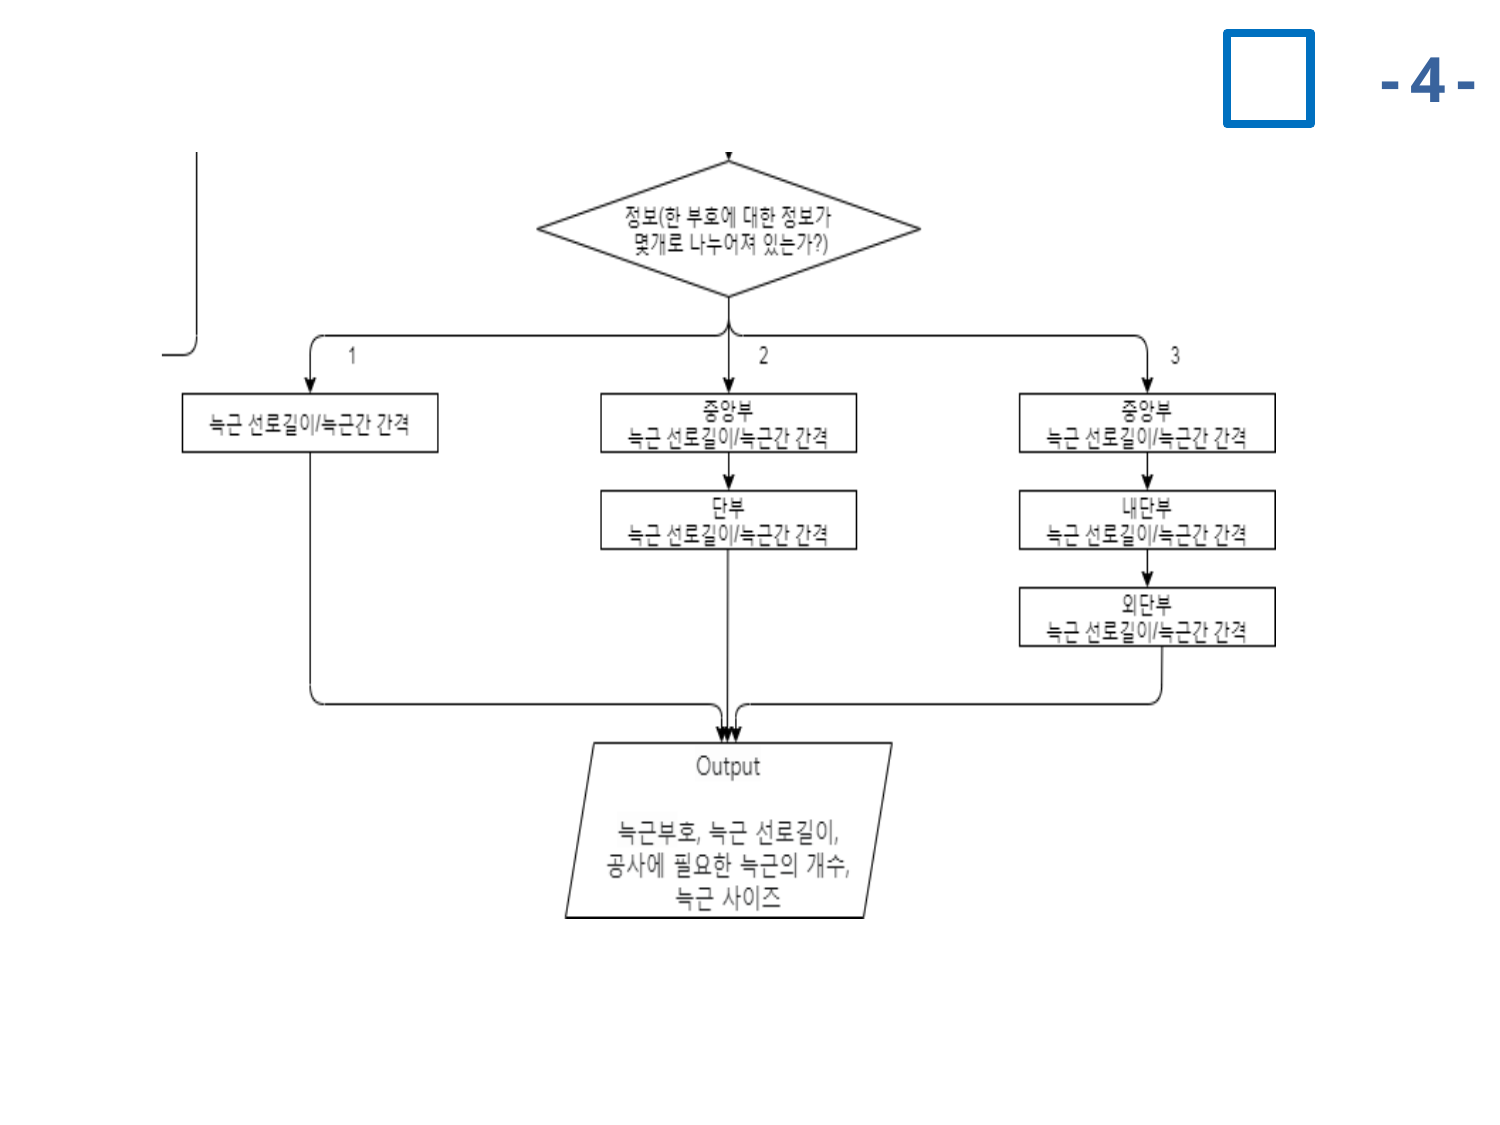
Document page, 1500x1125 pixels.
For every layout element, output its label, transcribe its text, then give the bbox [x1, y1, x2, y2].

text_box - 4 - [1365, 33, 1492, 123]
text_box [1225, 31, 1313, 126]
picture [161, 151, 1282, 1057]
